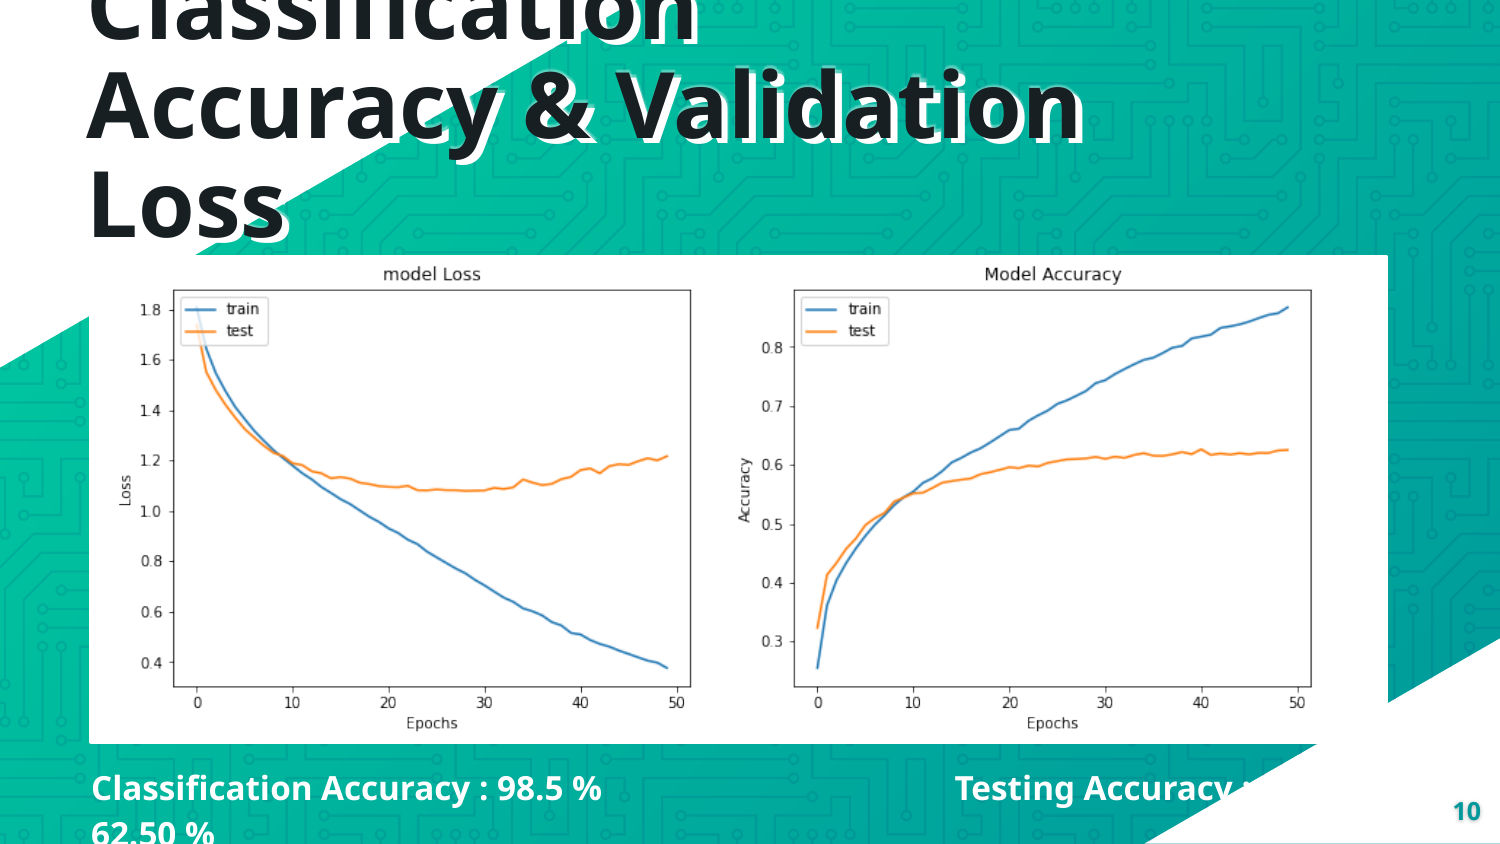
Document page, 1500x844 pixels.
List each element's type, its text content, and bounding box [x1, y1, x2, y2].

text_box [90, 256, 1387, 743]
text_box Classification Accuracy & Validation Loss [1103, 71, 1109, 254]
title Classification Accuracy & Validation Loss [74, 66, 1102, 257]
subtitle Classification Accuracy : 98.5 % Testing Accuracy : 62.50 % [91, 761, 1271, 827]
slide_number 10 [1391, 779, 1482, 844]
